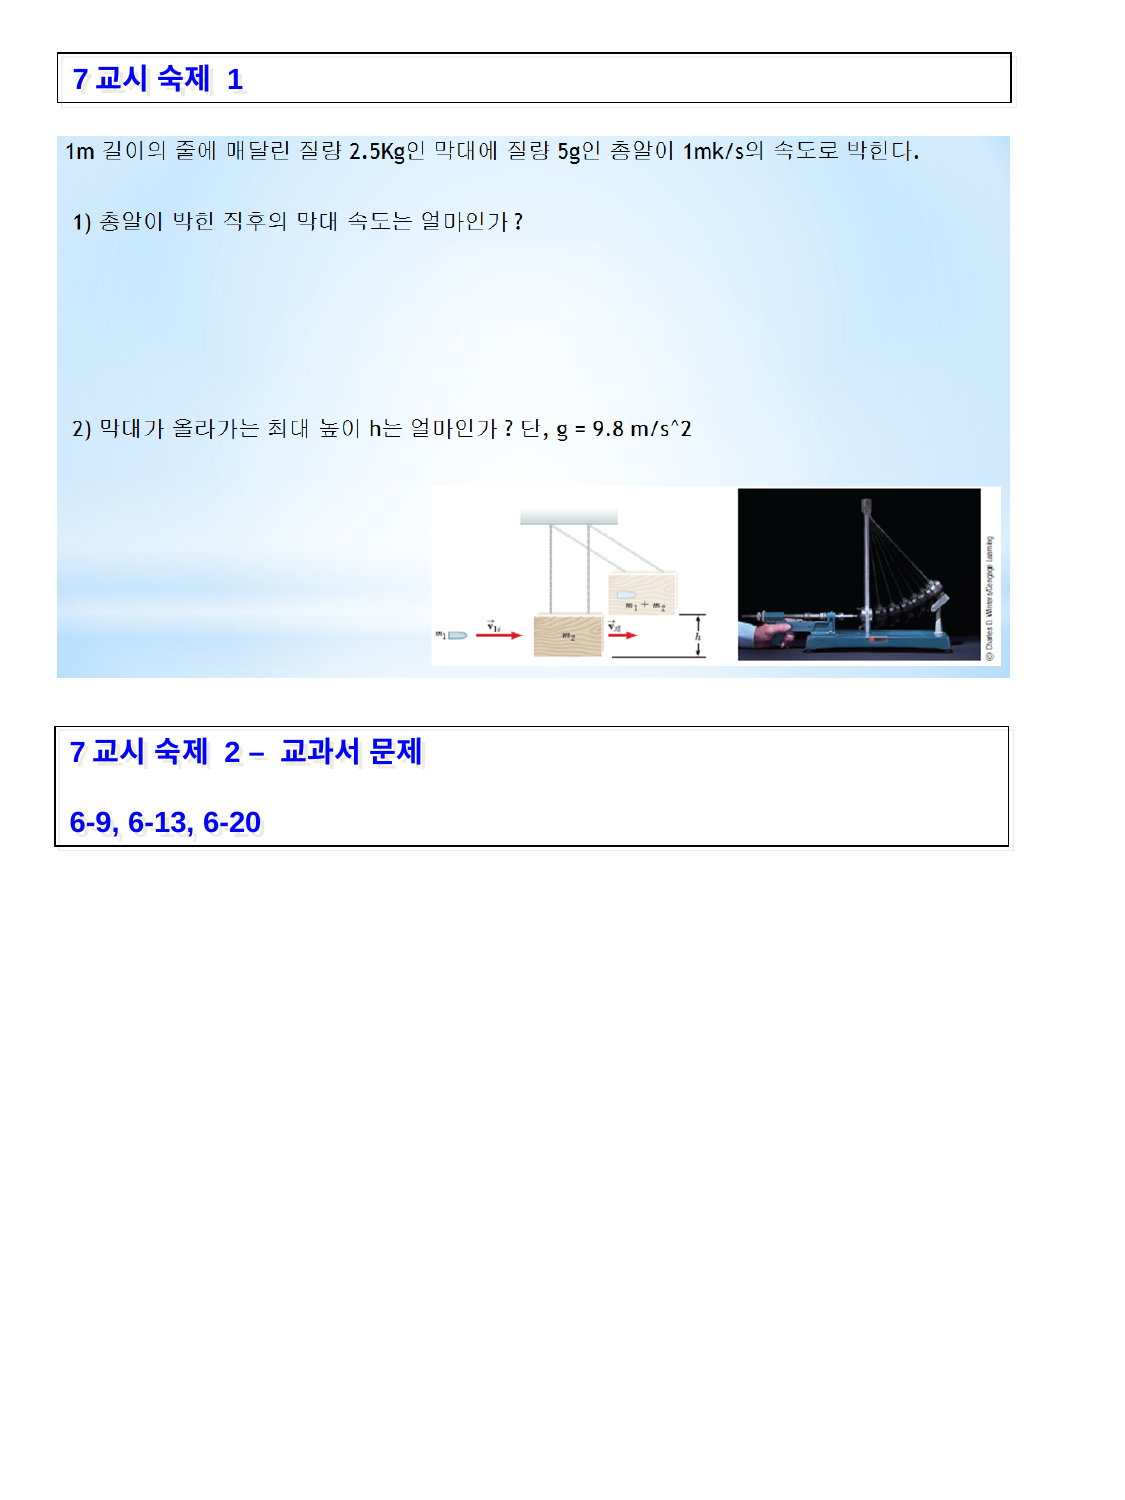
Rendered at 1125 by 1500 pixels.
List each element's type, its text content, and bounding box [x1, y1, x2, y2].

text_box 7교시 숙제 1 [57, 53, 1012, 103]
text_box 7교시 숙제 2 – 교과서 문제 6-9, 6-13, 6-20 [54, 726, 1009, 846]
picture [57, 136, 1011, 678]
